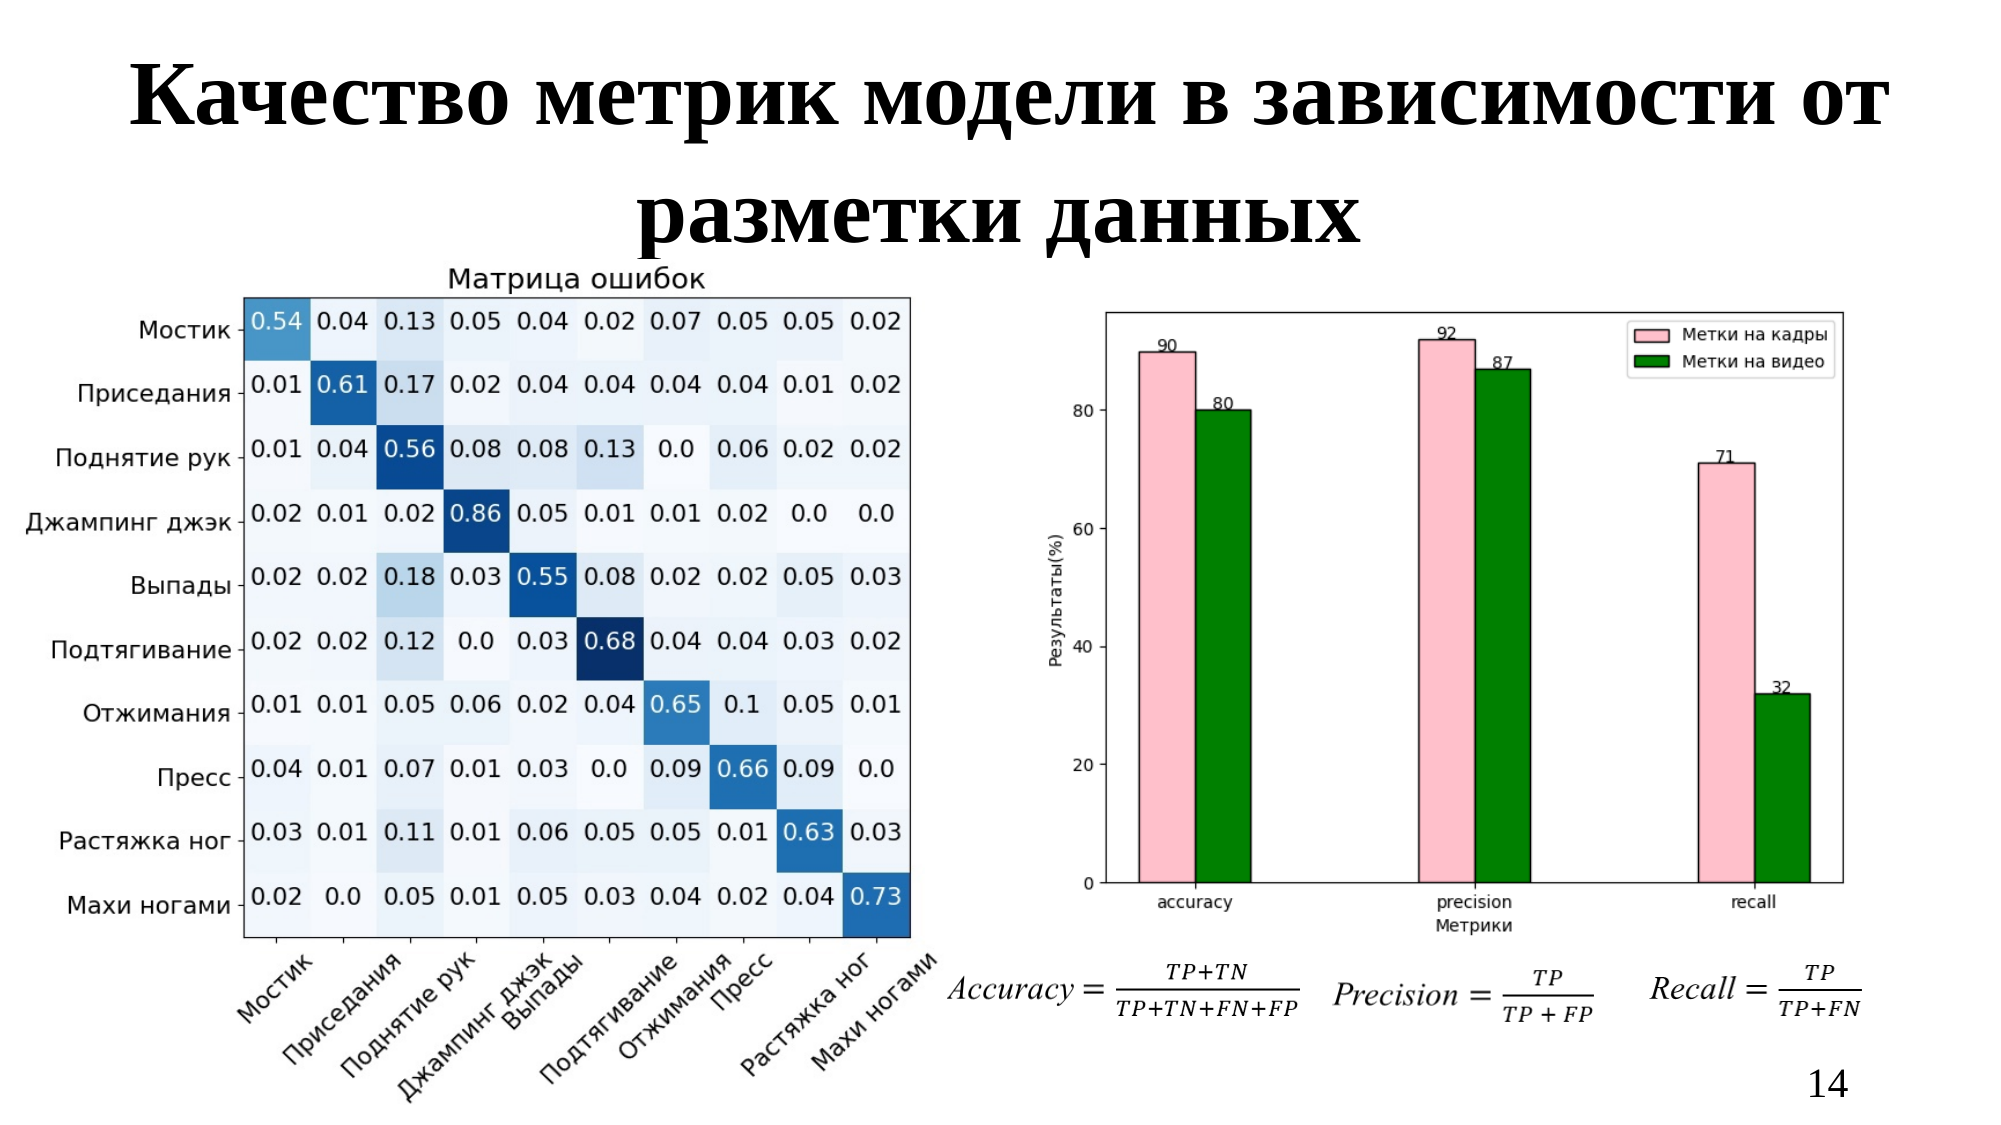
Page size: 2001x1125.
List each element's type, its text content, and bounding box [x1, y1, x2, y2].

text_box [1635, 951, 1879, 1024]
picture [18, 259, 948, 1108]
text_box [1318, 957, 1612, 1030]
title Качество метрик модели в зависимости от разметки данных [82, 10, 1916, 261]
slide_number 14 [1800, 1048, 1855, 1125]
text_box [952, 958, 1302, 1016]
picture [1037, 296, 1855, 939]
